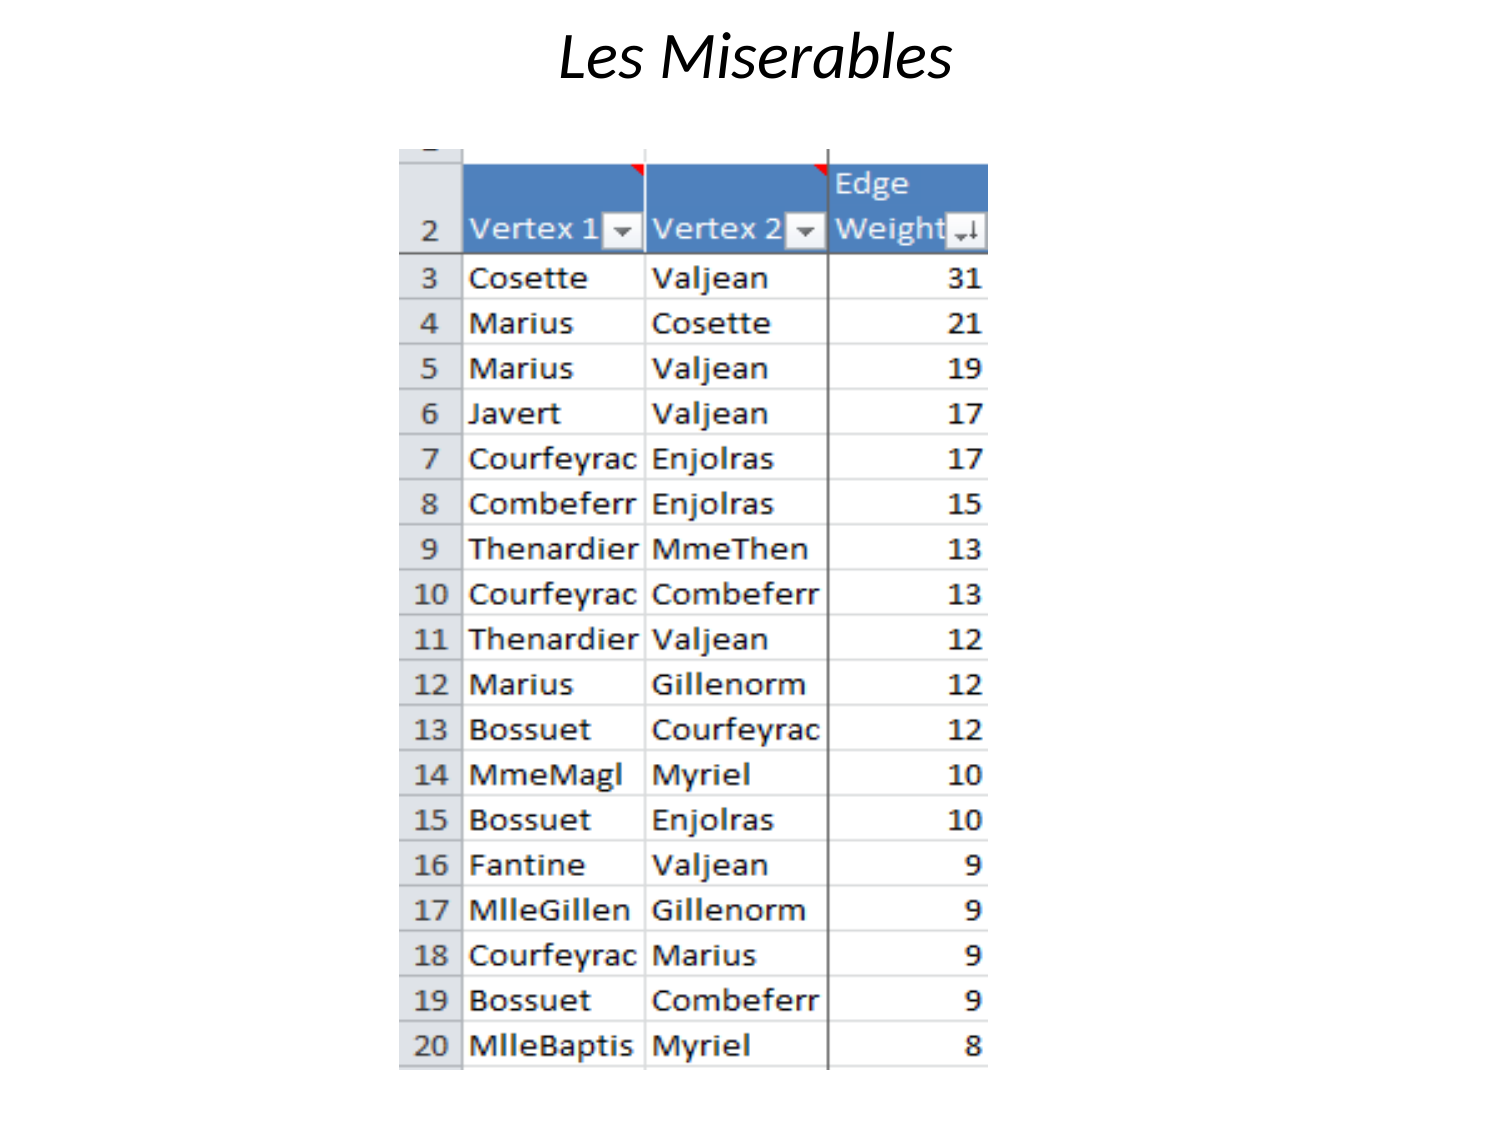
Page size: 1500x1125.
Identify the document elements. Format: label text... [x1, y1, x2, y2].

title Les Miserables [81, 3, 1432, 100]
picture [399, 149, 988, 1071]
